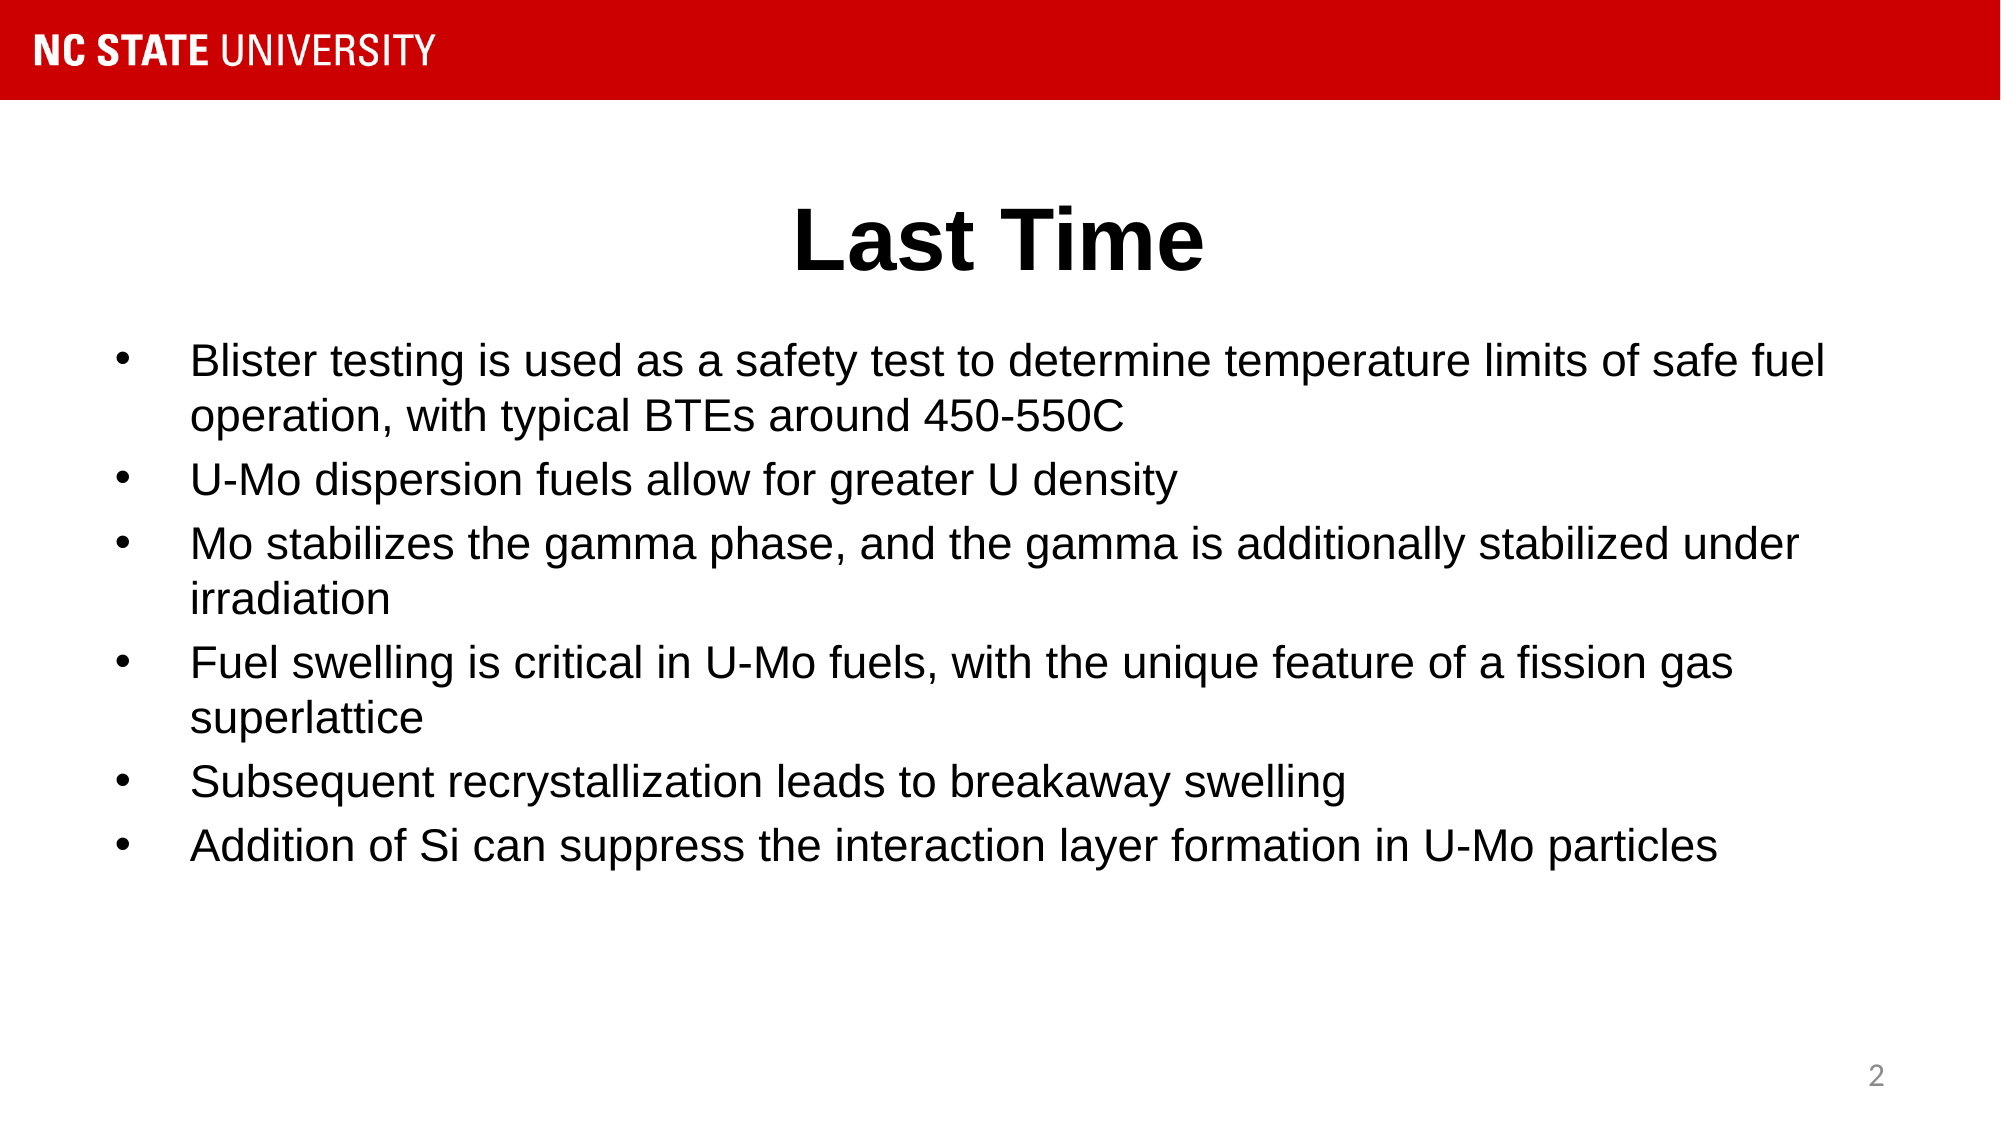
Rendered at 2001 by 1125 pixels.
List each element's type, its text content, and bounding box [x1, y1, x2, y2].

slide_number 2 [1433, 1042, 1900, 1103]
list Blister testing is used as a safety test to determine temperature limits of safe fuel operation, with typical BTEs around 450-550C U-Mo dispersion fuels allow for greater U density Mo stabilizes the gamma phase, and the gamma is additionally stabilized under irradiation Fuel swelling is critical in U-Mo fuels, with the unique feature of a fission gas superlattice Subsequent recrystallization leads to breakaway swelling Addition of Si can suppress the interaction layer formation in U-Mo particles [99, 322, 1900, 1005]
picture [0, 0, 2001, 100]
title Last Time [99, 147, 1900, 322]
